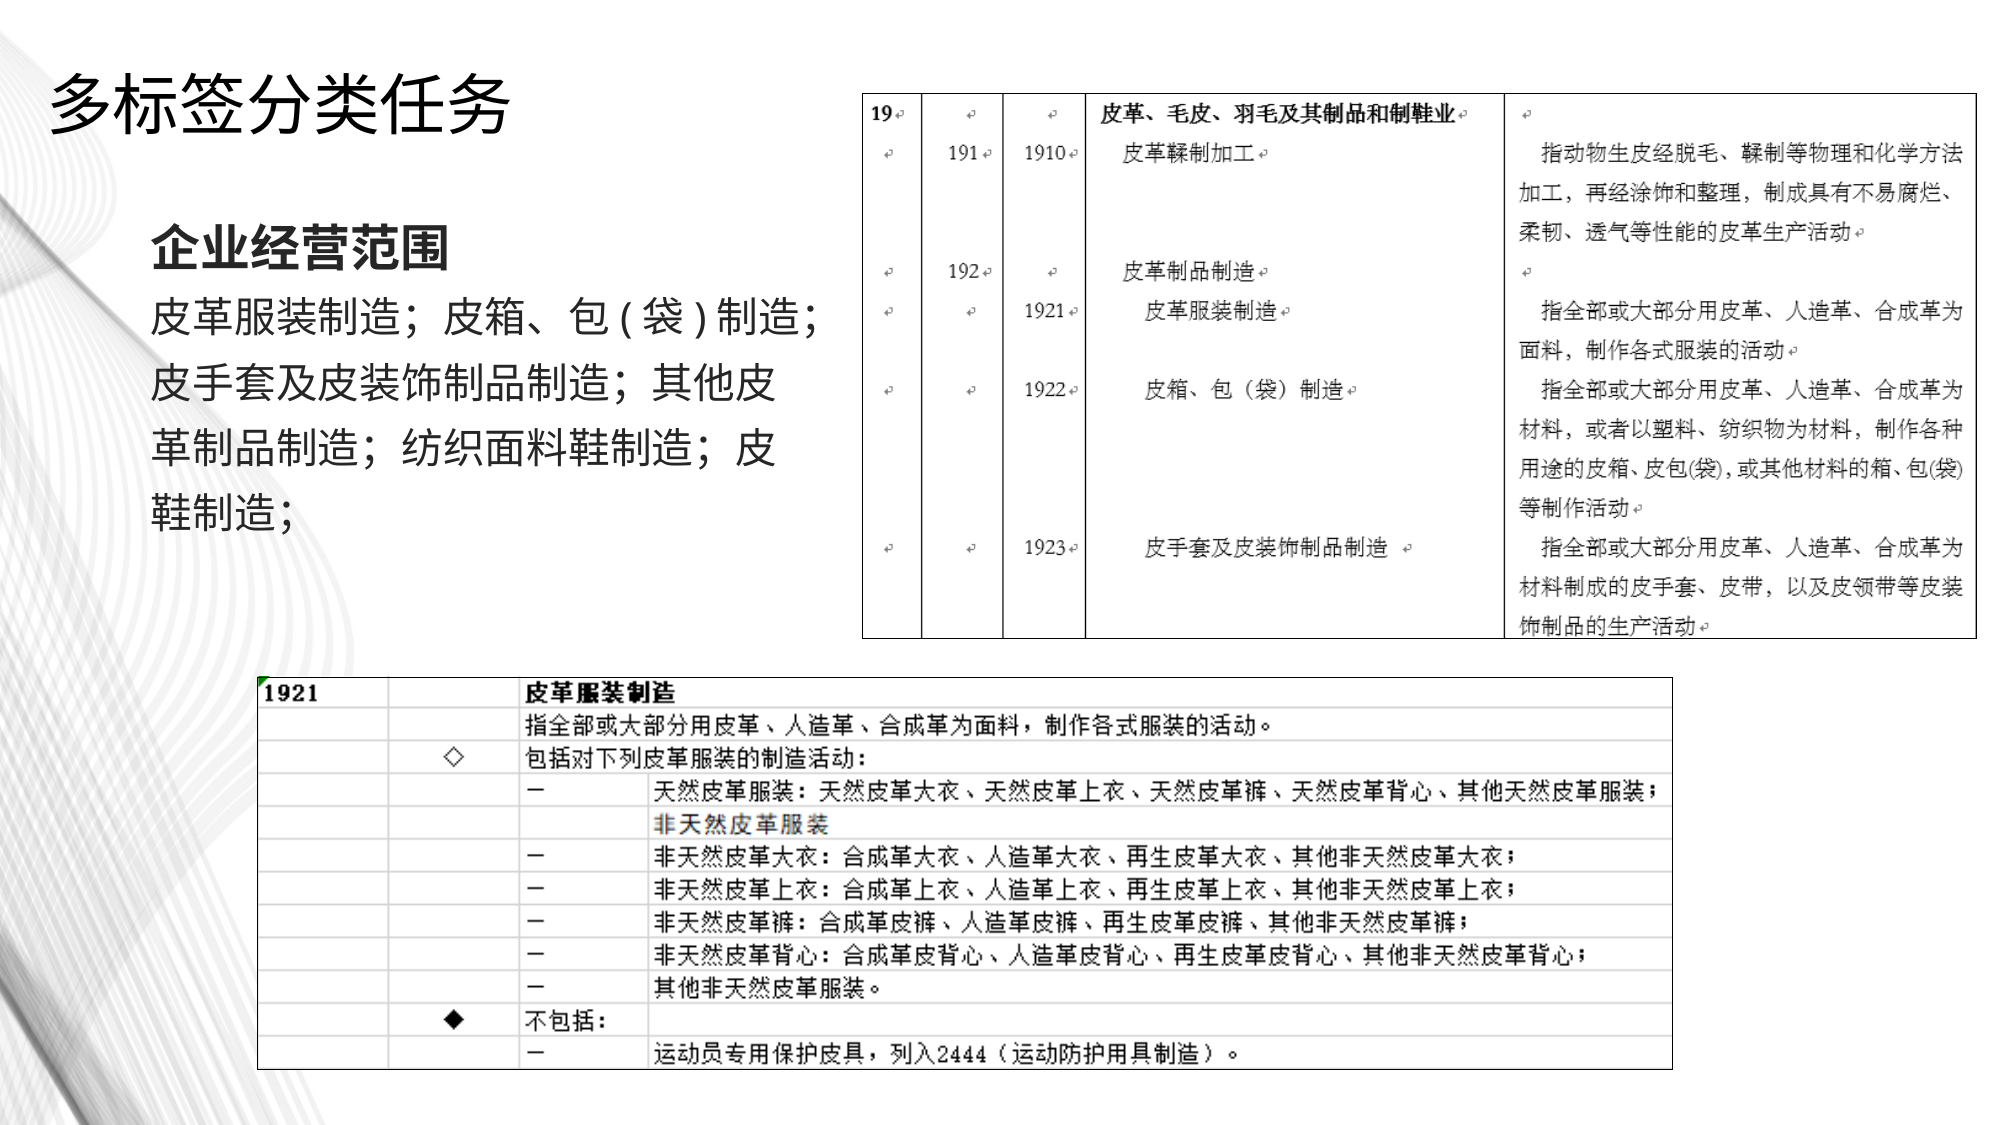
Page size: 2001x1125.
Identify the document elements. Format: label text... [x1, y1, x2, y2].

text_box 企业经营范围 皮革服装制造；皮箱、包(袋)制造；皮手套及皮装饰制品制造；其他皮革制品制造；纺织面料鞋制造；皮鞋制造； [136, 190, 822, 544]
picture [0, 0, 2000, 1125]
text_box 多标签分类任务 [31, 55, 565, 151]
